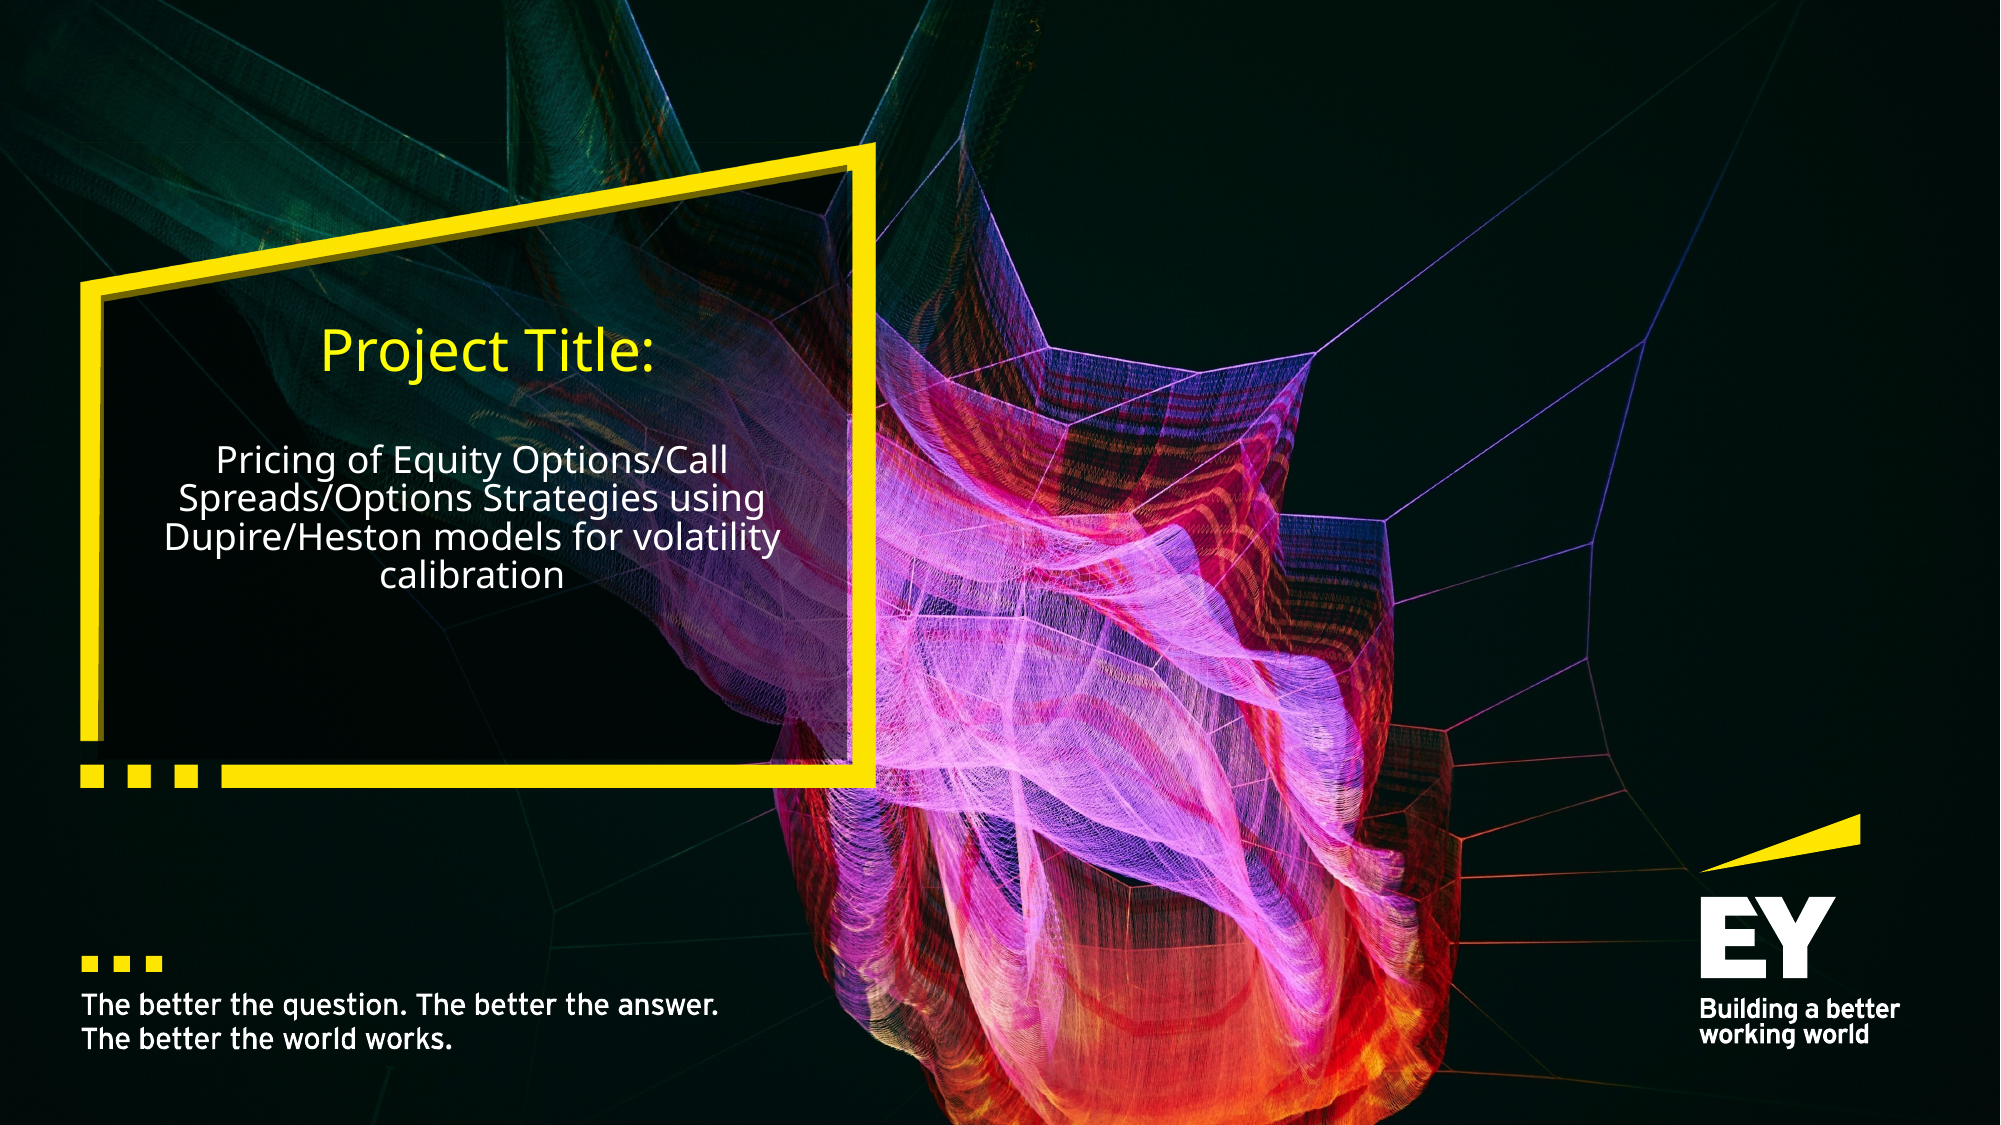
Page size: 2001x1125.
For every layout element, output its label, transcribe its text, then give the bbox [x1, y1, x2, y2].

picture [0, 0, 2000, 1125]
text_box Project Title: Pricing of Equity Options/Call Spreads/Options Strategies using Dupire/Heston models for volatility calibration [97, 324, 848, 676]
text_box [95, 162, 850, 762]
